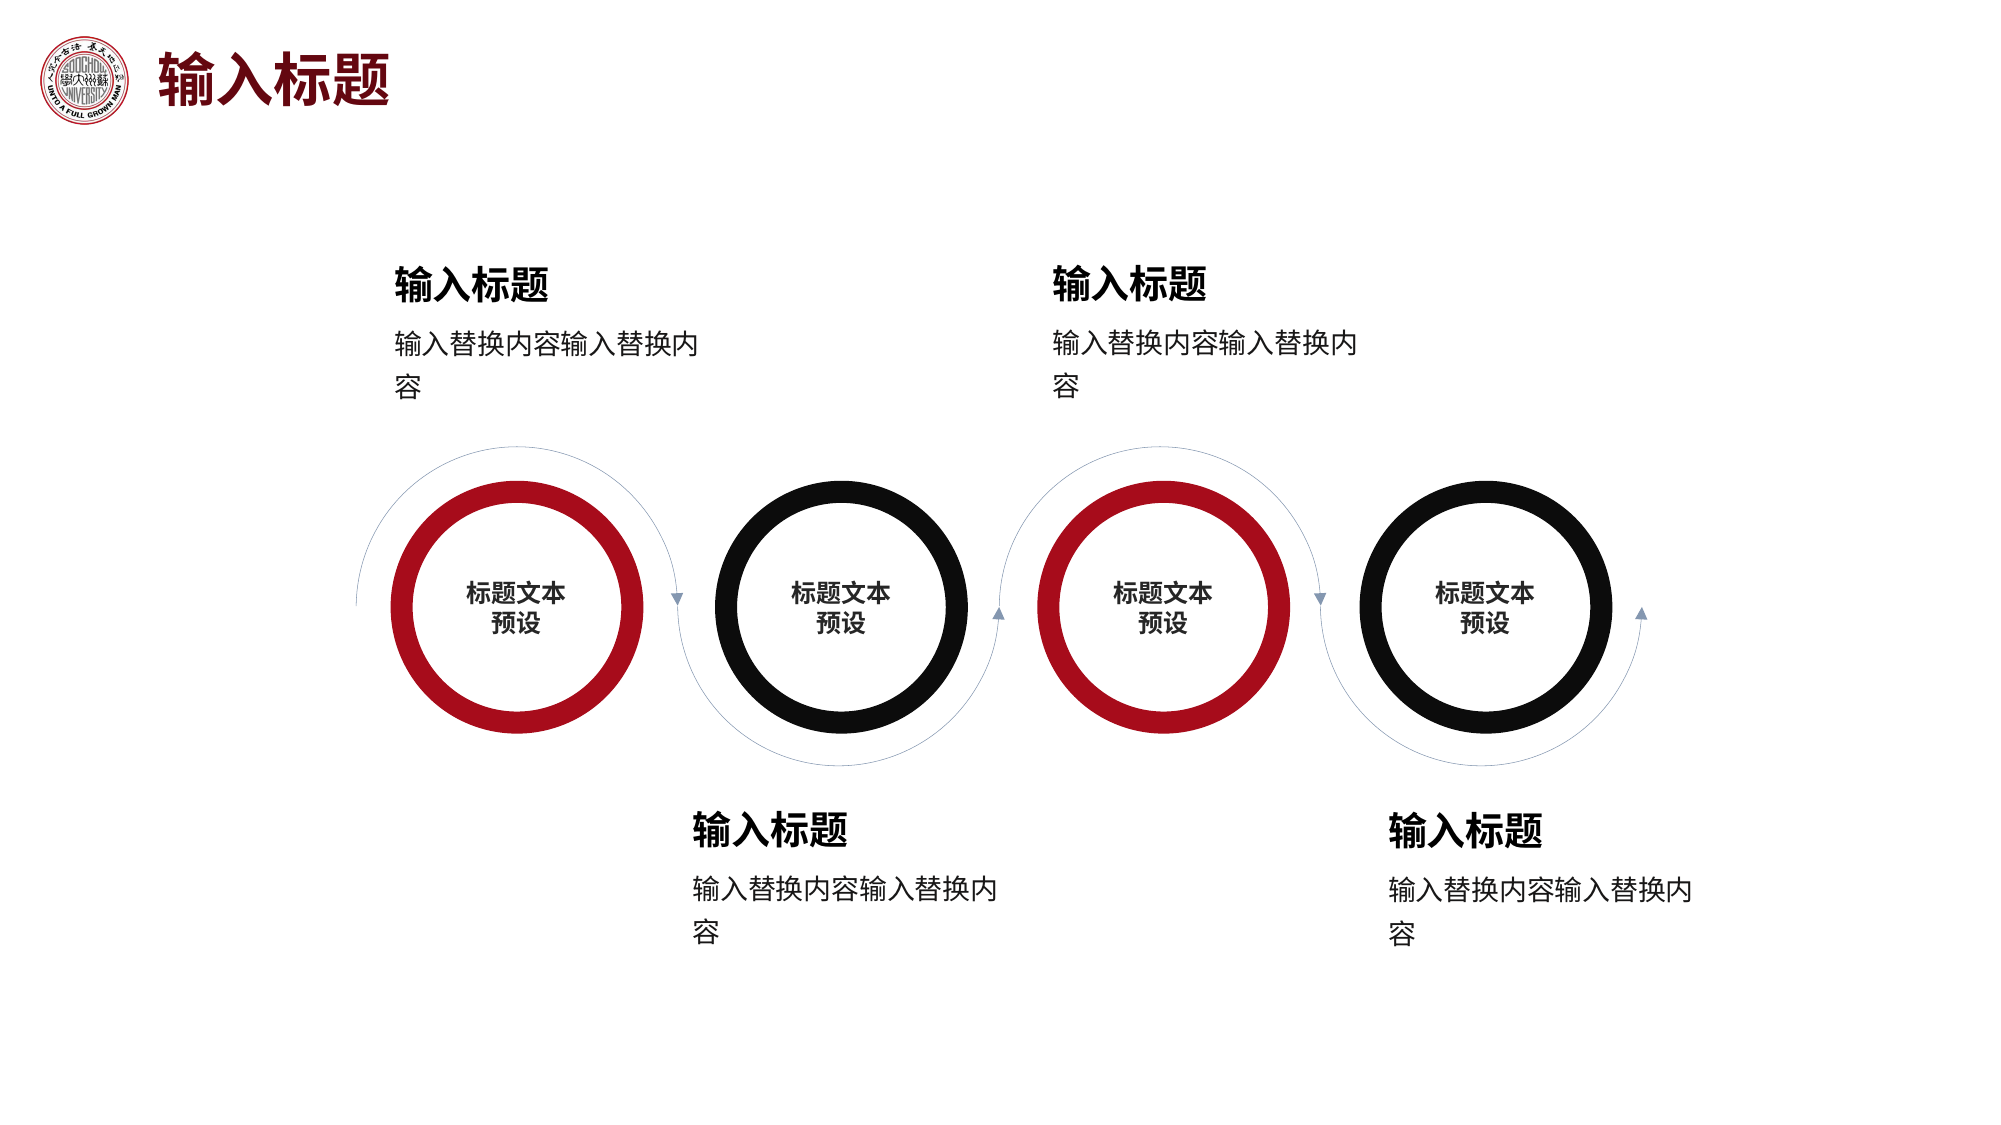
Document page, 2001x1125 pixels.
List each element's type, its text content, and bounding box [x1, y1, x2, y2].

text_box 输入替换内容输入替换内容 [1037, 314, 1373, 410]
text_box 输入标题 [1373, 799, 1709, 862]
text_box 输入标题 [677, 798, 1014, 860]
text_box 输入替换内容输入替换内容 [677, 860, 1014, 956]
text_box 输入标题 [379, 253, 715, 315]
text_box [356, 444, 1642, 769]
text_box 输入替换内容输入替换内容 [379, 315, 715, 411]
text_box 输入标题 [1037, 252, 1373, 314]
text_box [40, 36, 479, 125]
text_box 输入替换内容输入替换内容 [1373, 862, 1709, 958]
